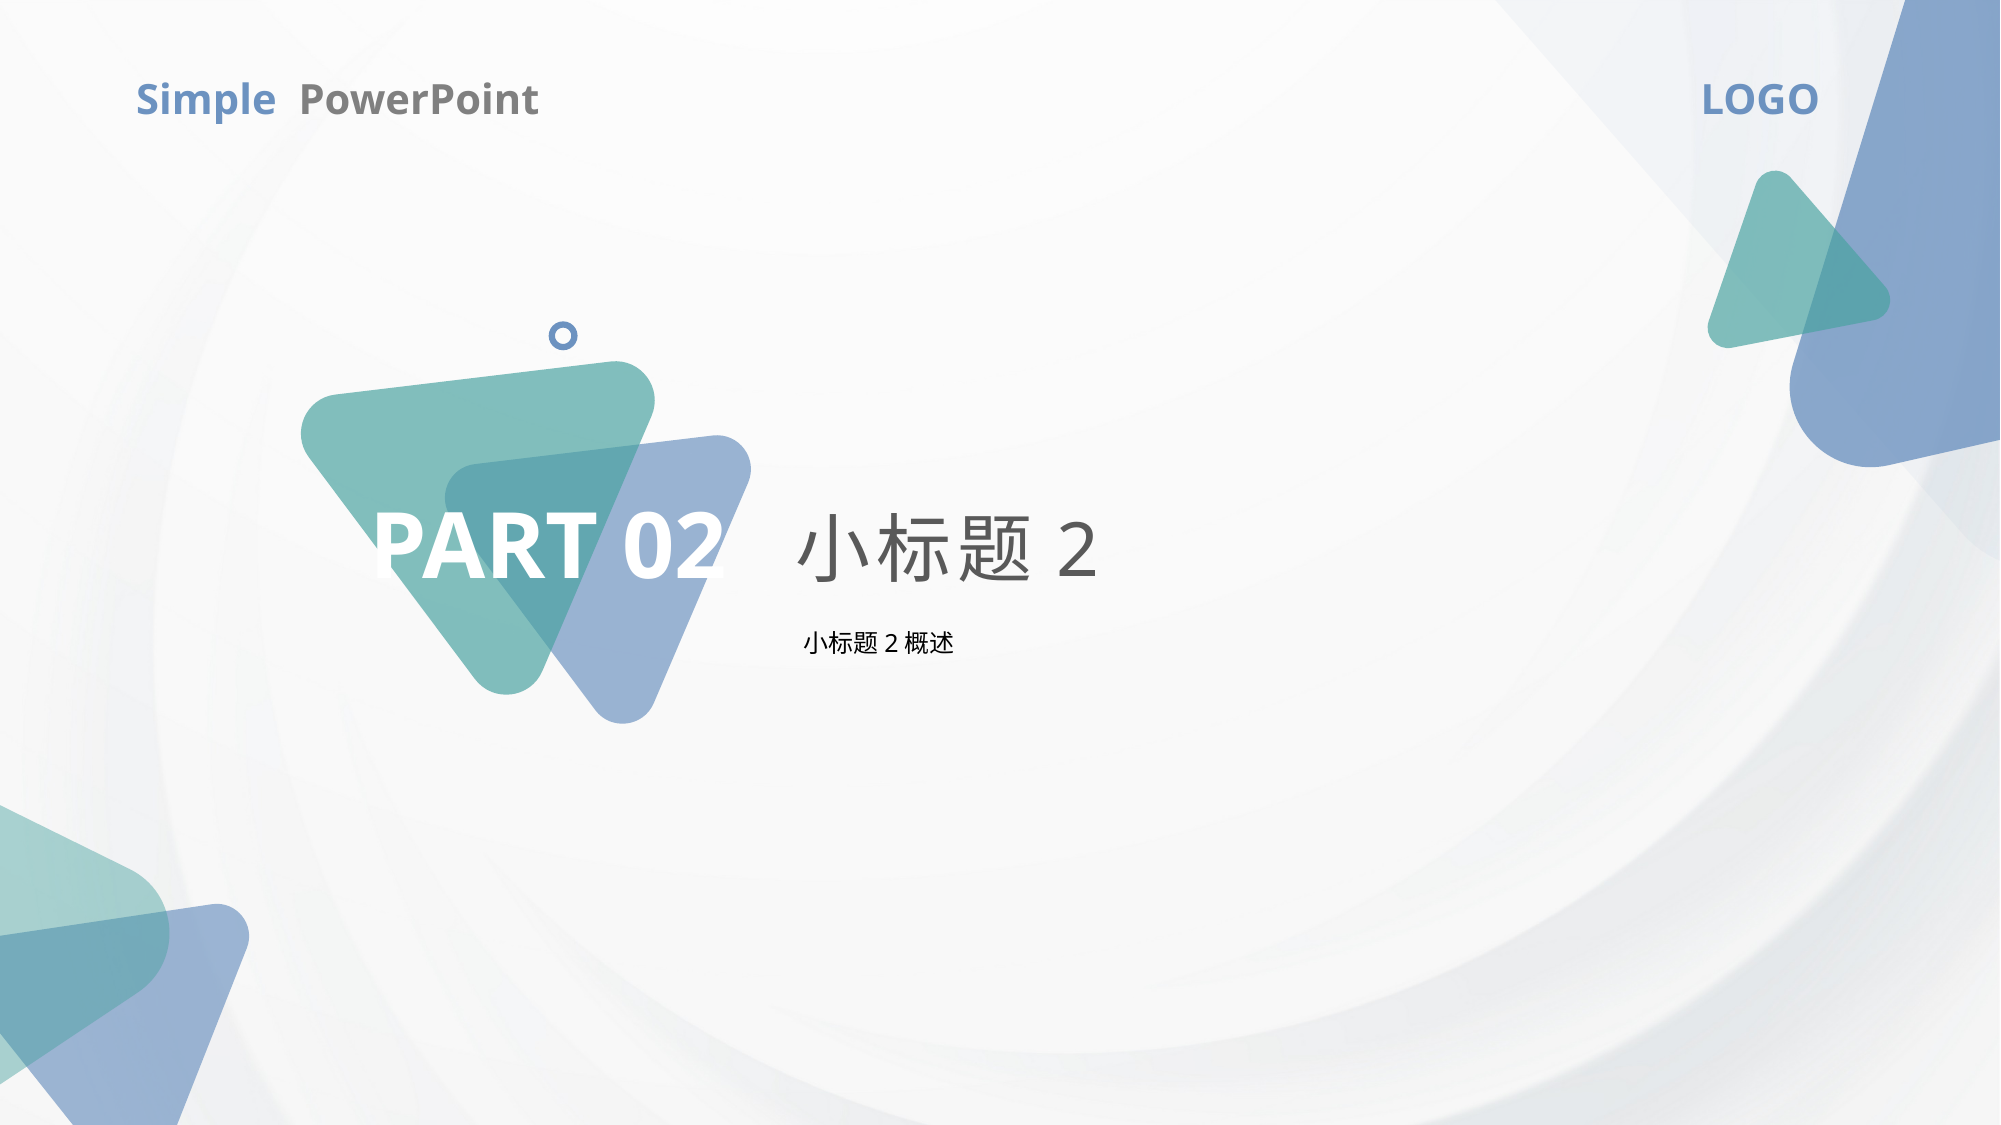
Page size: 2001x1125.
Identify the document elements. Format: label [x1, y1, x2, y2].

picture [0, 0, 2000, 1125]
text_box [0, 797, 250, 1125]
text_box [1490, 0, 2000, 566]
